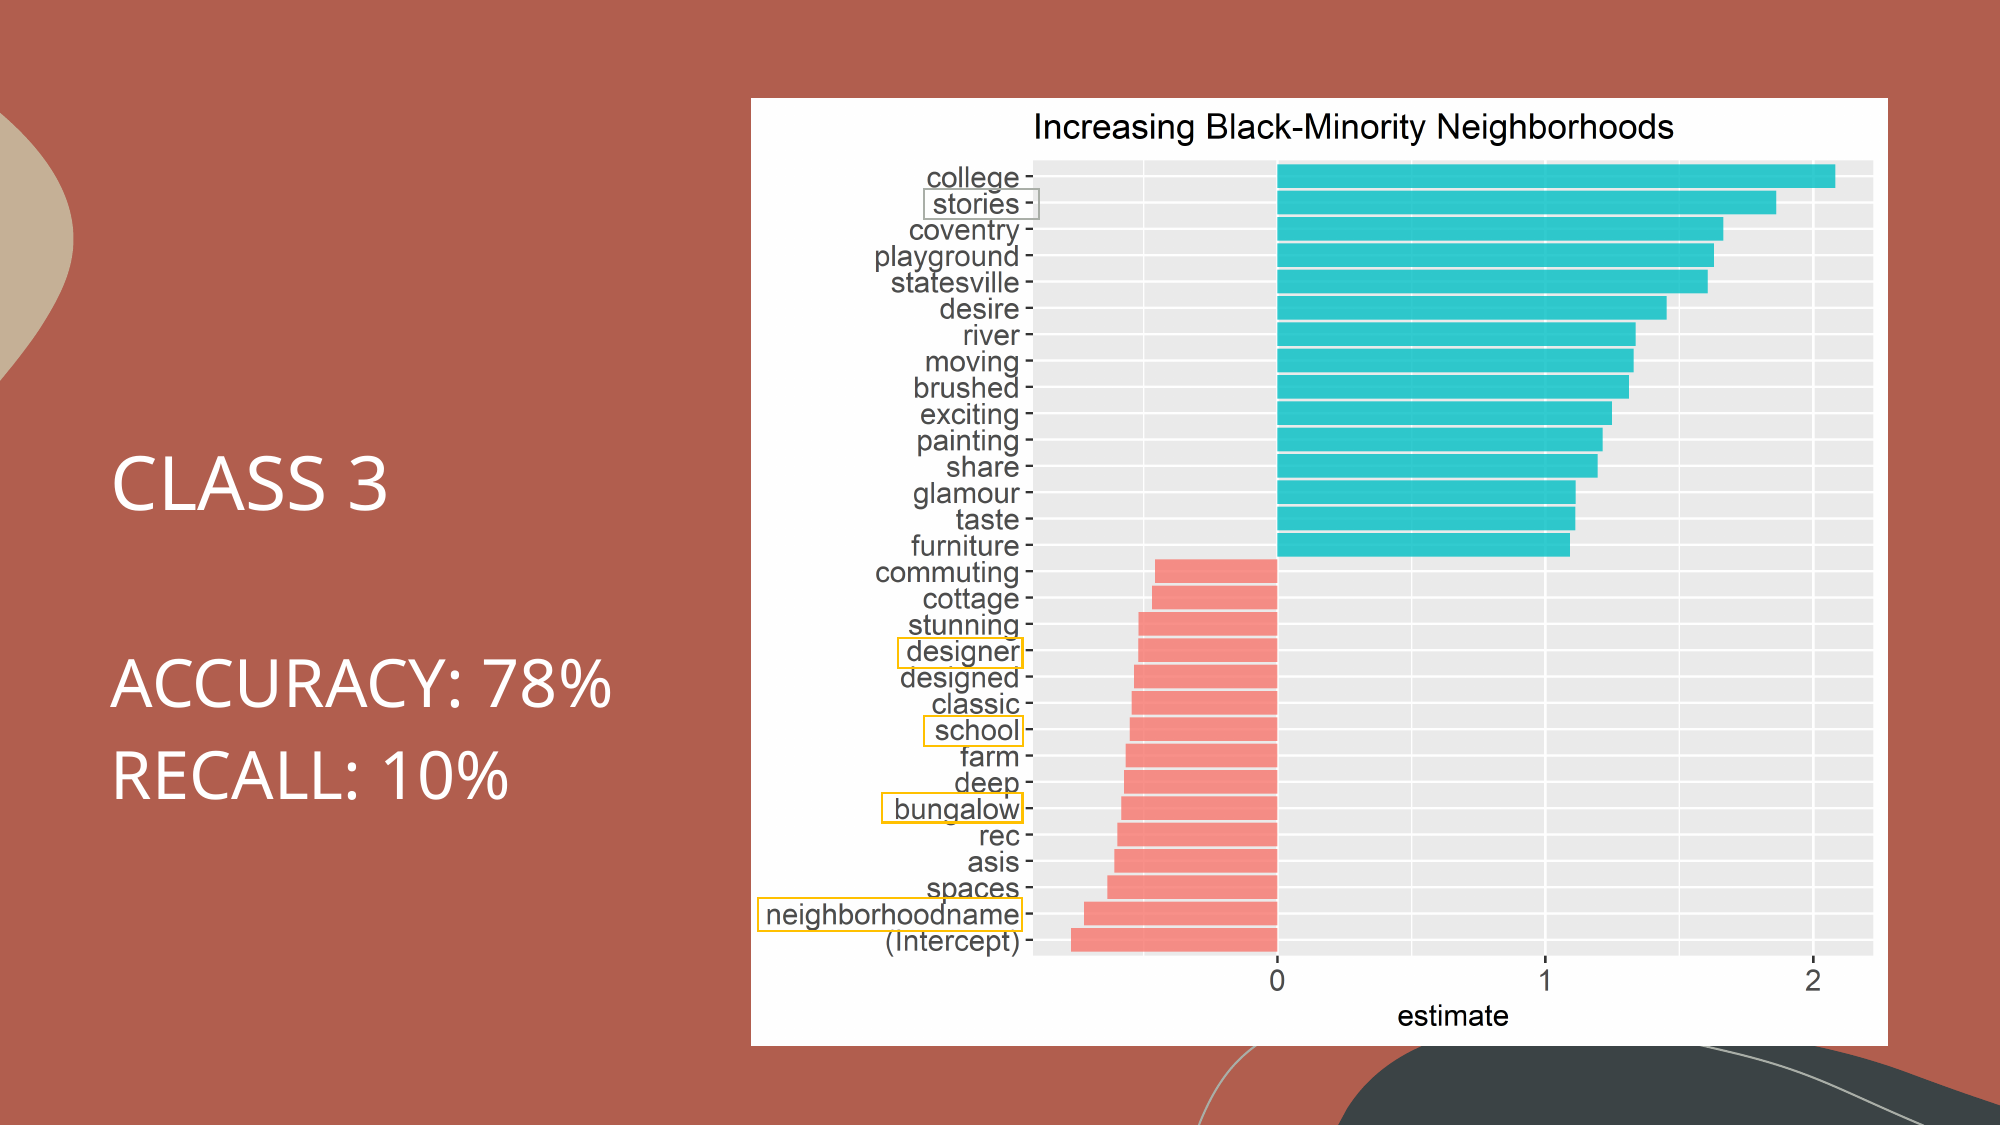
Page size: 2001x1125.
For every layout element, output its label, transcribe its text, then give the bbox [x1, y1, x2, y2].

picture [750, 98, 1888, 1046]
text_box Class 3 Accuracy: 78% Recall: 10% [95, 249, 656, 821]
